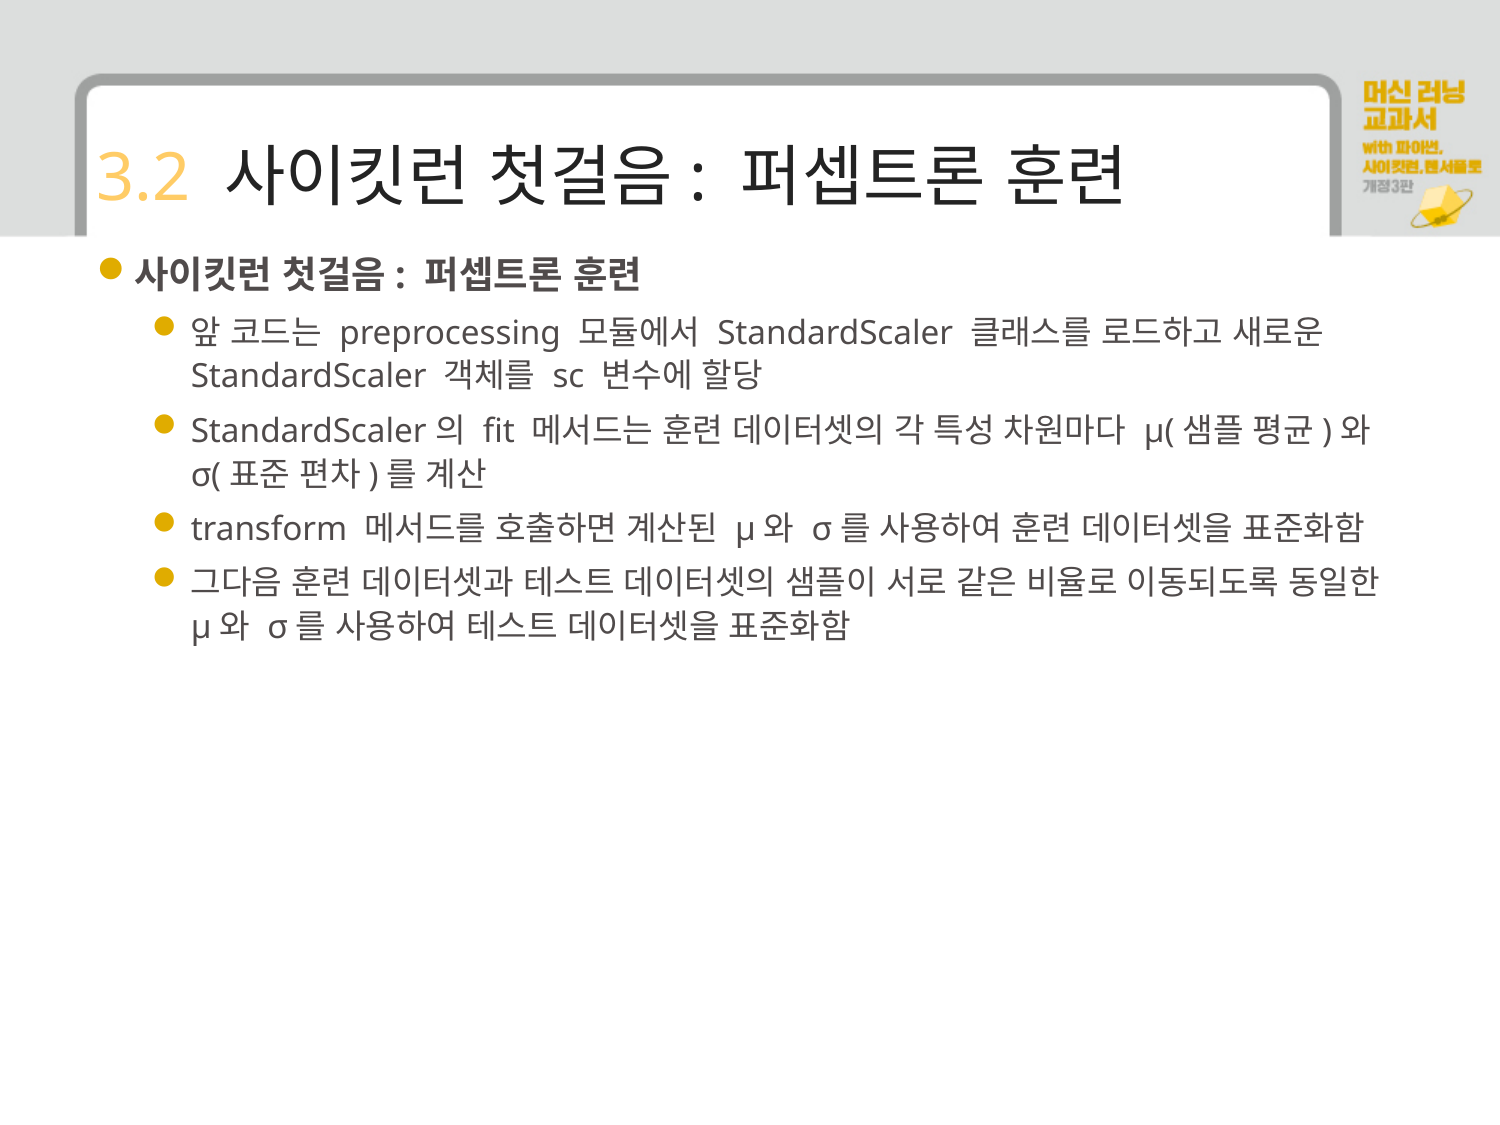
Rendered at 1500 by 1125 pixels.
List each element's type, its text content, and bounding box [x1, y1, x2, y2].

picture [0, 0, 1500, 1125]
title 3.2 사이킷런 첫걸음: 퍼셉트론 훈련 [81, 90, 1412, 222]
list 사이킷런 첫걸음: 퍼셉트론 훈련 앞 코드는 preprocessing 모듈에서 StandardScaler 클래스를 로드하고 새로운 StandardScaler 객체를 sc 변수에 할당 StandardScaler의 fit 메서드는 훈련 데이터셋의 각 특성 차원마다 μ(샘플 평균)와 σ(표준 편차)를 계산 transform 메서드를 호출하면 계산된 μ와 σ를 사용하여 훈련 데이터셋을 표준화함 그다음 훈련 데이터셋과 테스트 데이터셋의 샘플이 서로 같은 비율로 이동되도록 동일한 μ와 σ를 사용하여 테스트 데이터셋을 표준화함 [81, 239, 1412, 1054]
